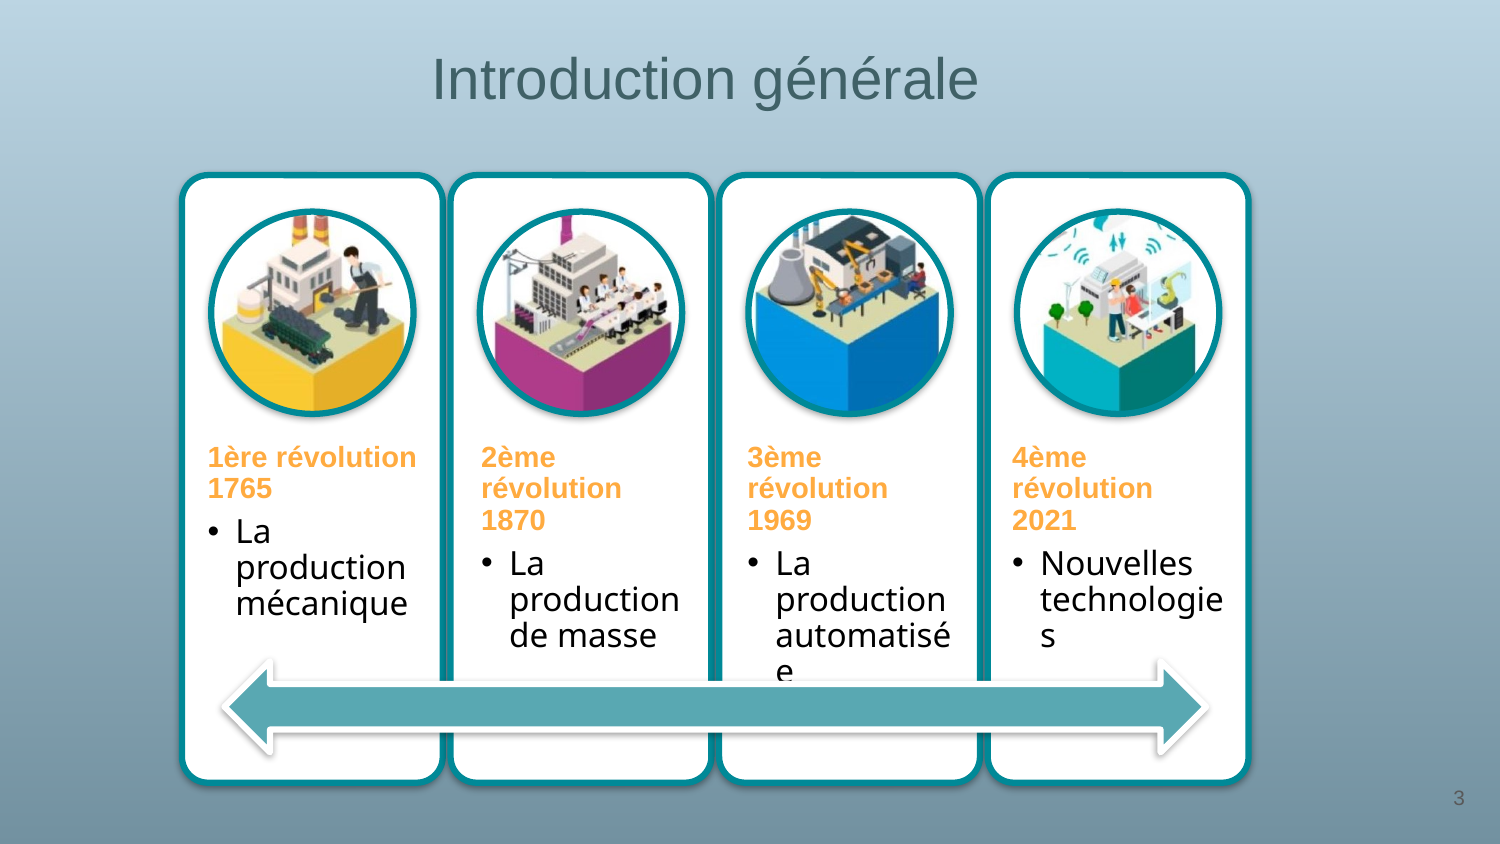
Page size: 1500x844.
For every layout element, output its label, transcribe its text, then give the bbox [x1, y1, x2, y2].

slide_number 3 [1389, 764, 1480, 830]
title Introduction générale [416, 2, 1061, 127]
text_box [181, 174, 1250, 783]
text_box [0, 0, 1500, 844]
